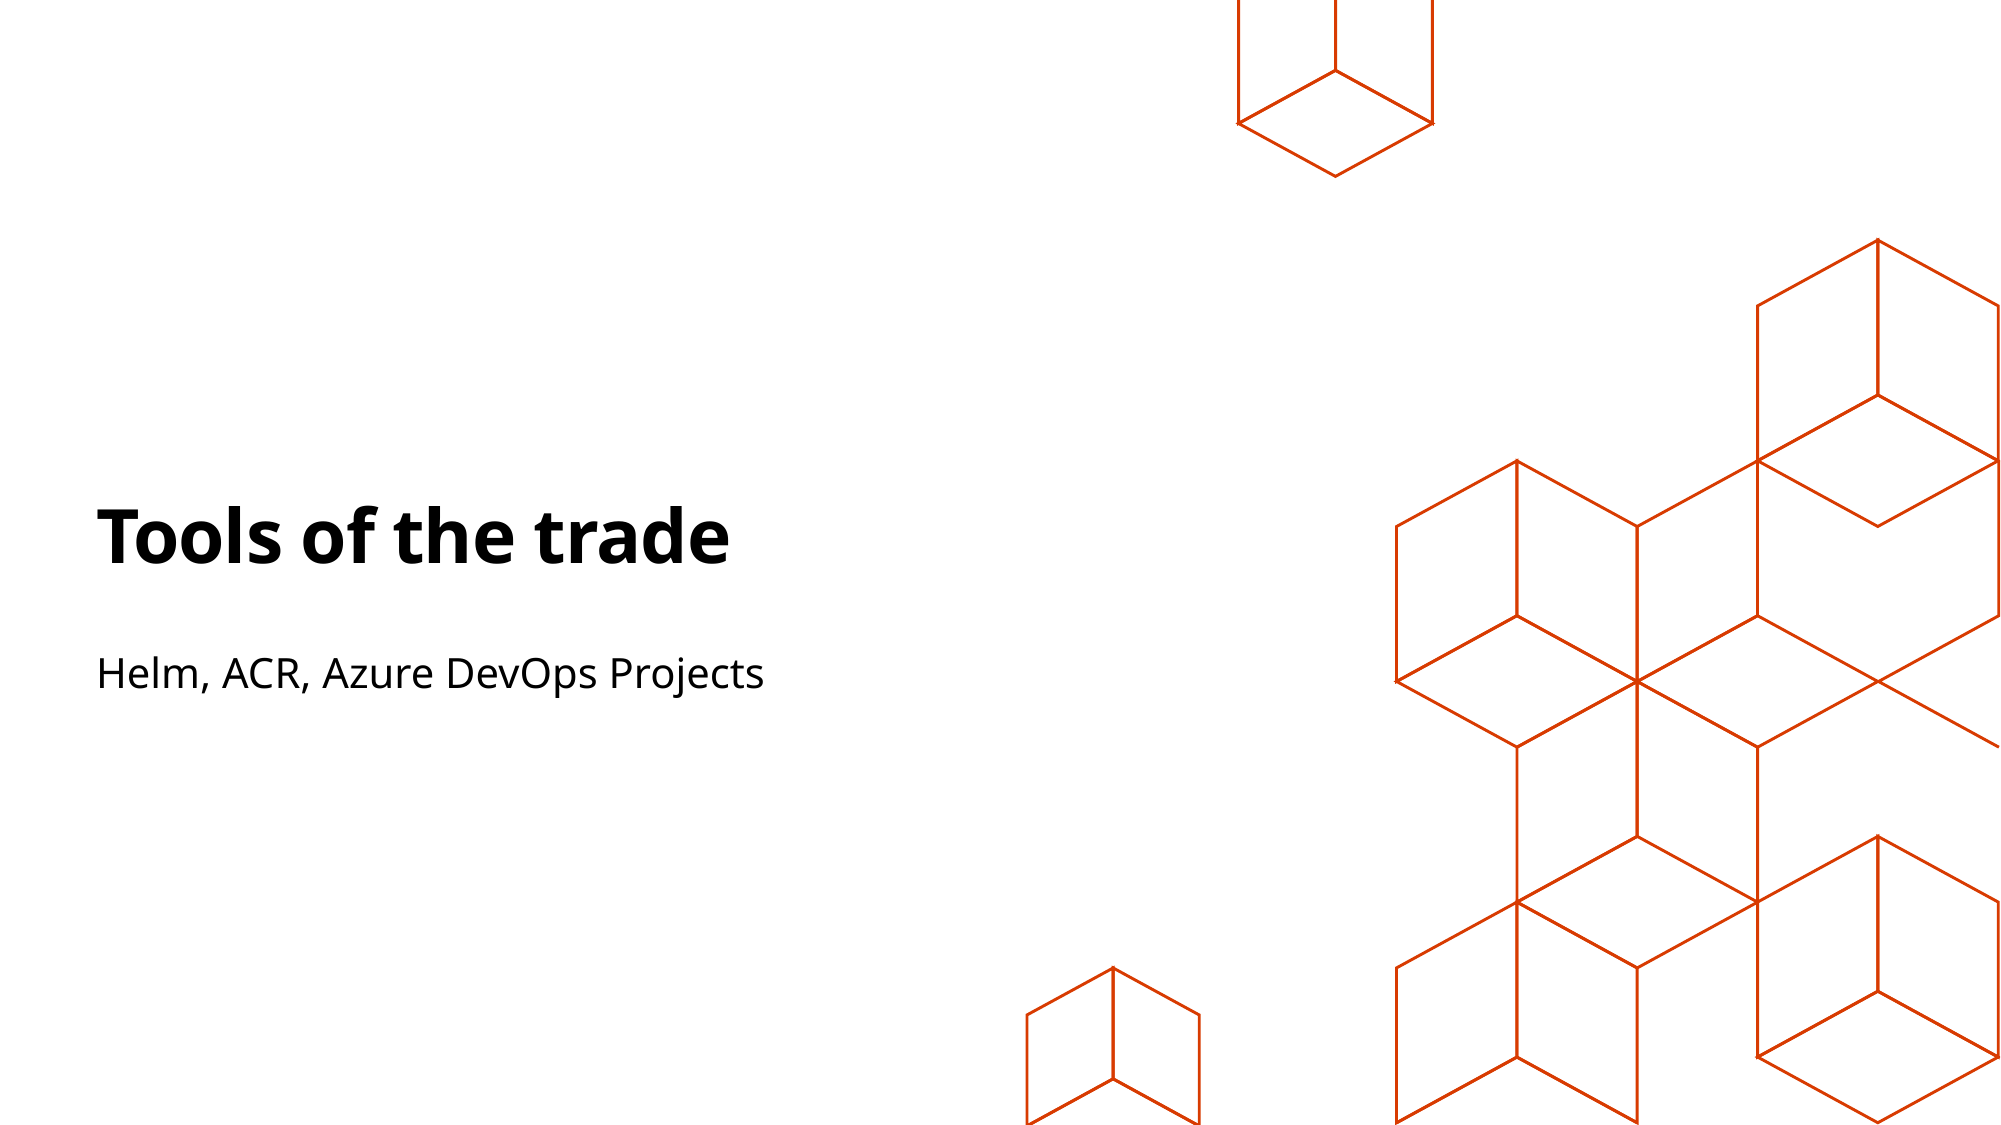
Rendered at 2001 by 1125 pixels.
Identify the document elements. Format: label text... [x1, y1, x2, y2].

list Helm, ACR, Azure DevOps Projects [96, 652, 1146, 698]
title Tools of the trade [96, 497, 1146, 580]
